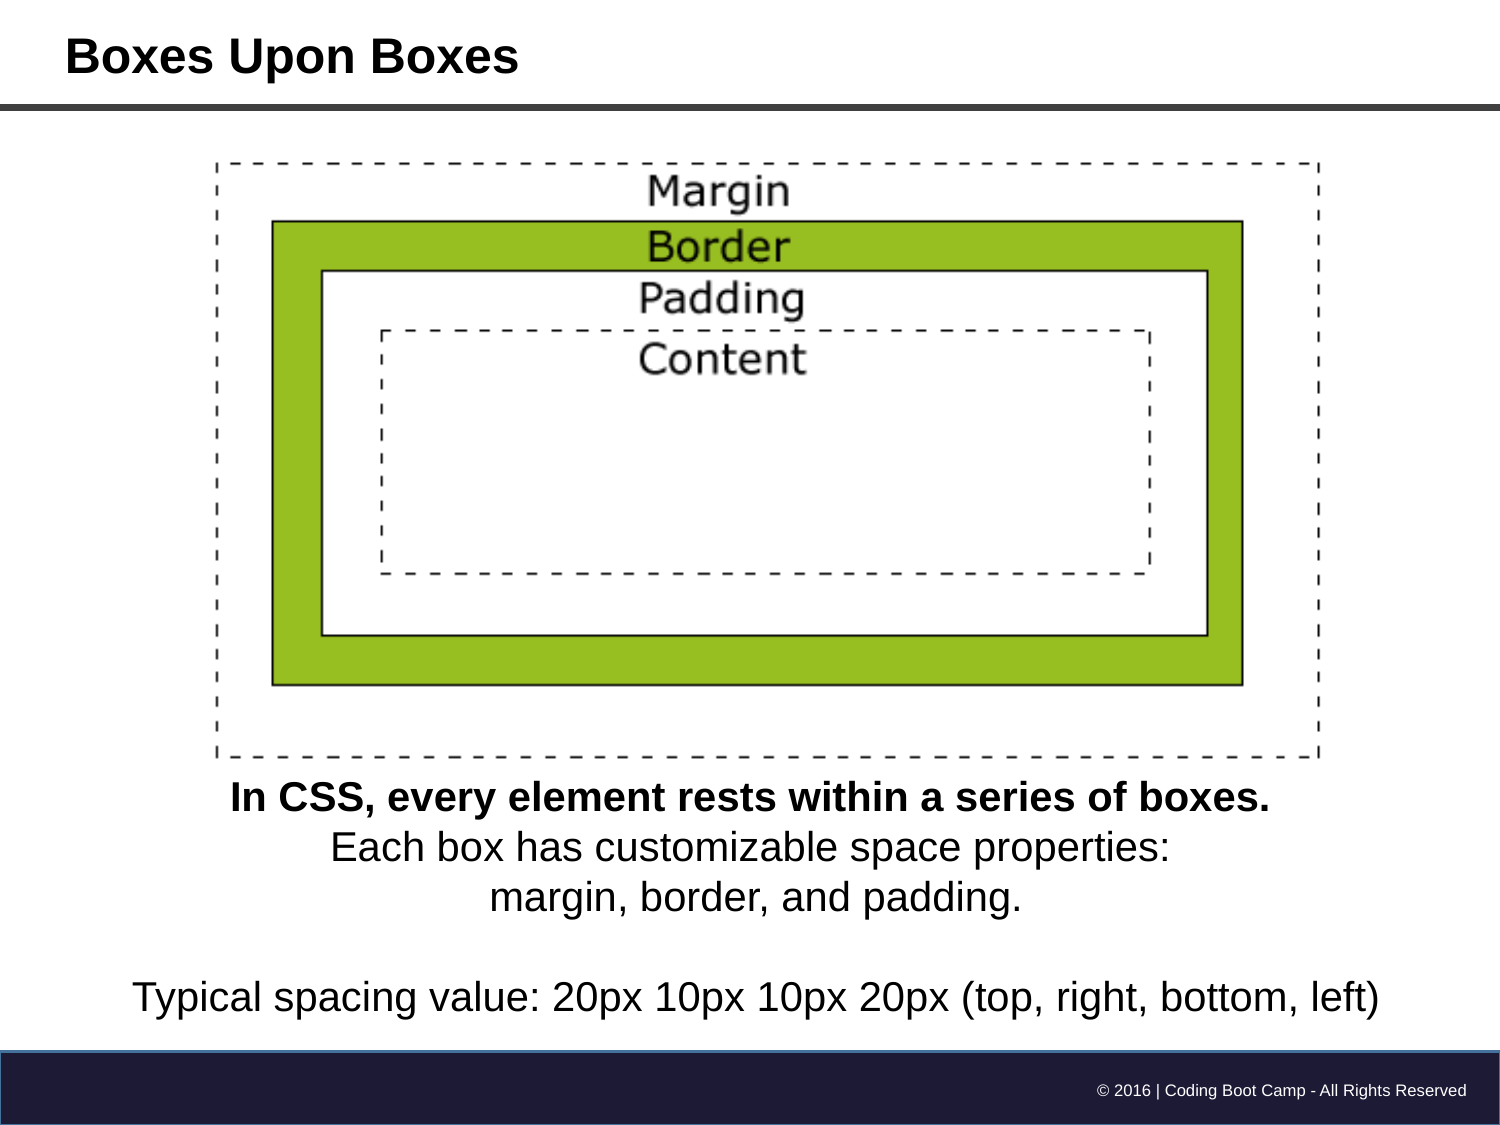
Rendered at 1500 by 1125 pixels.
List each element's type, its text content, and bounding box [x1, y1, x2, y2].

text_box In CSS, every element rests within a series of boxes. Each box has customizable space properties: margin, border, and padding. Typical spacing value: 20px 10px 10px 20px (top, right, bottom, left) [12, 762, 1500, 1028]
text_box Boxes Upon Boxes [50, 16, 913, 91]
picture [199, 124, 1349, 800]
